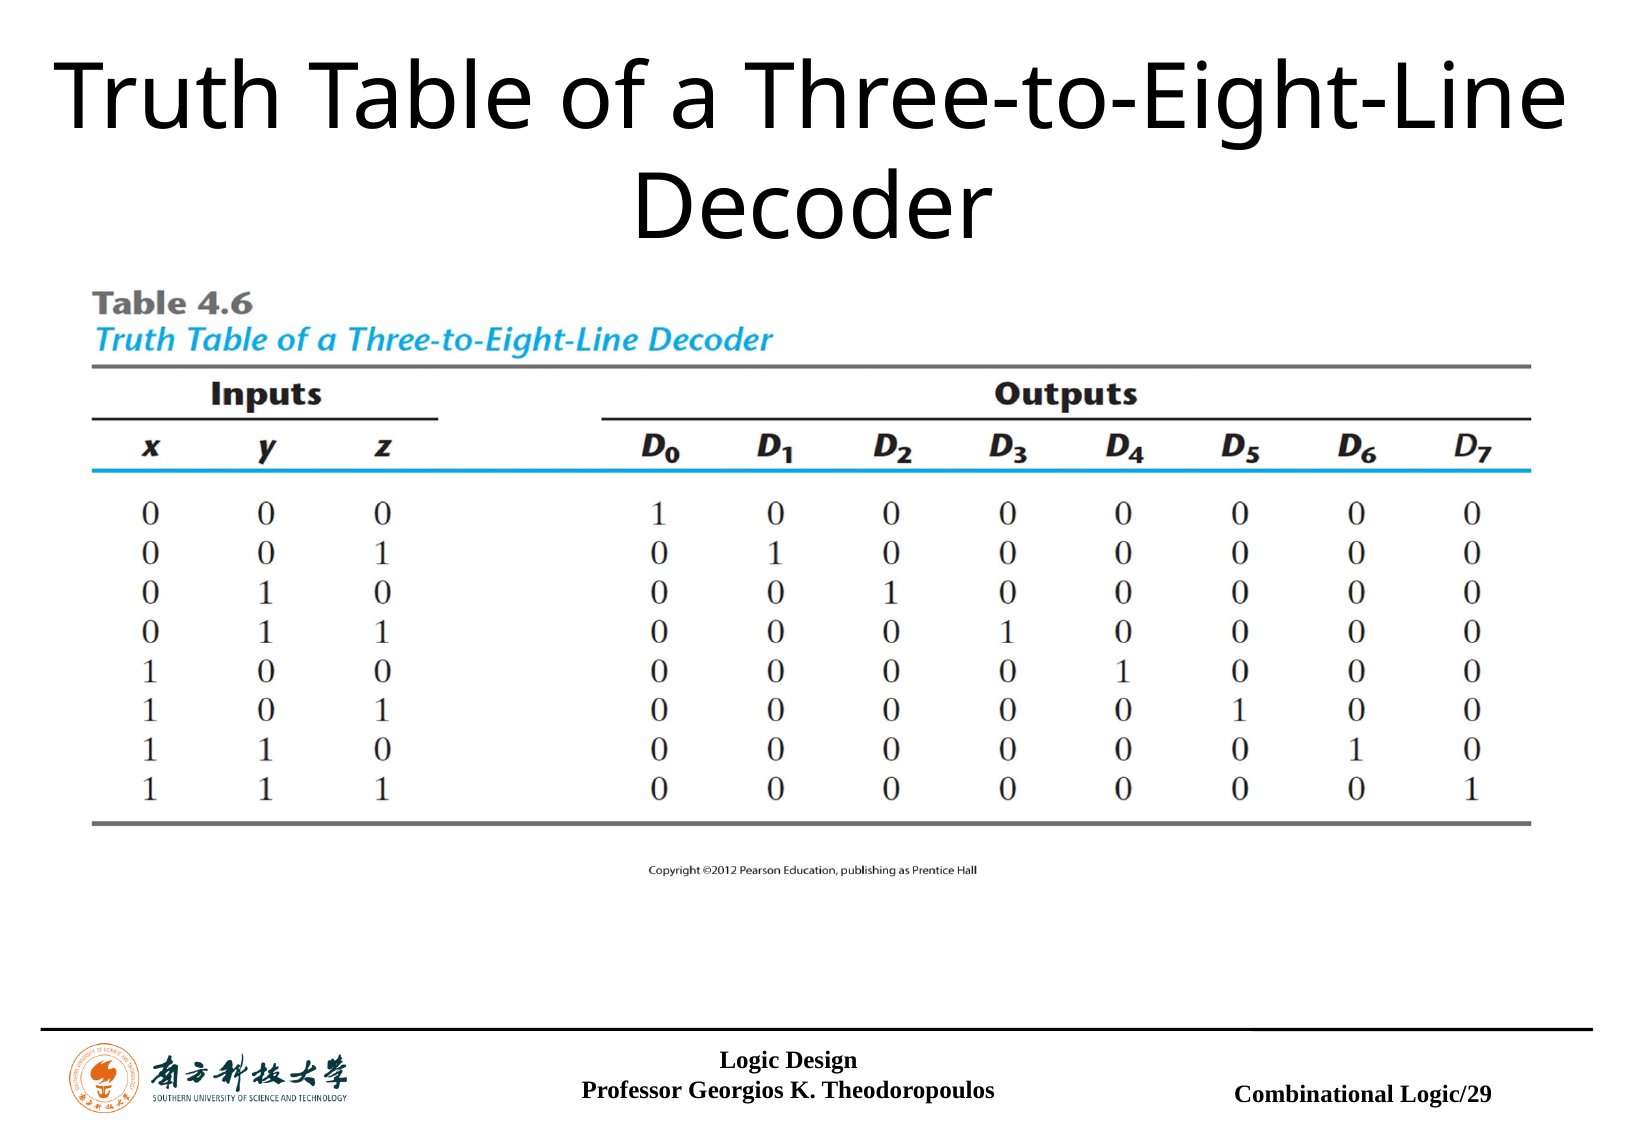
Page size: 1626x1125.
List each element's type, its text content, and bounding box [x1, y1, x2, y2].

title Truth Table of a Three-to-Eight-Line Decoder [0, 99, 1625, 194]
picture [69, 1043, 347, 1113]
picture [80, 277, 1544, 898]
